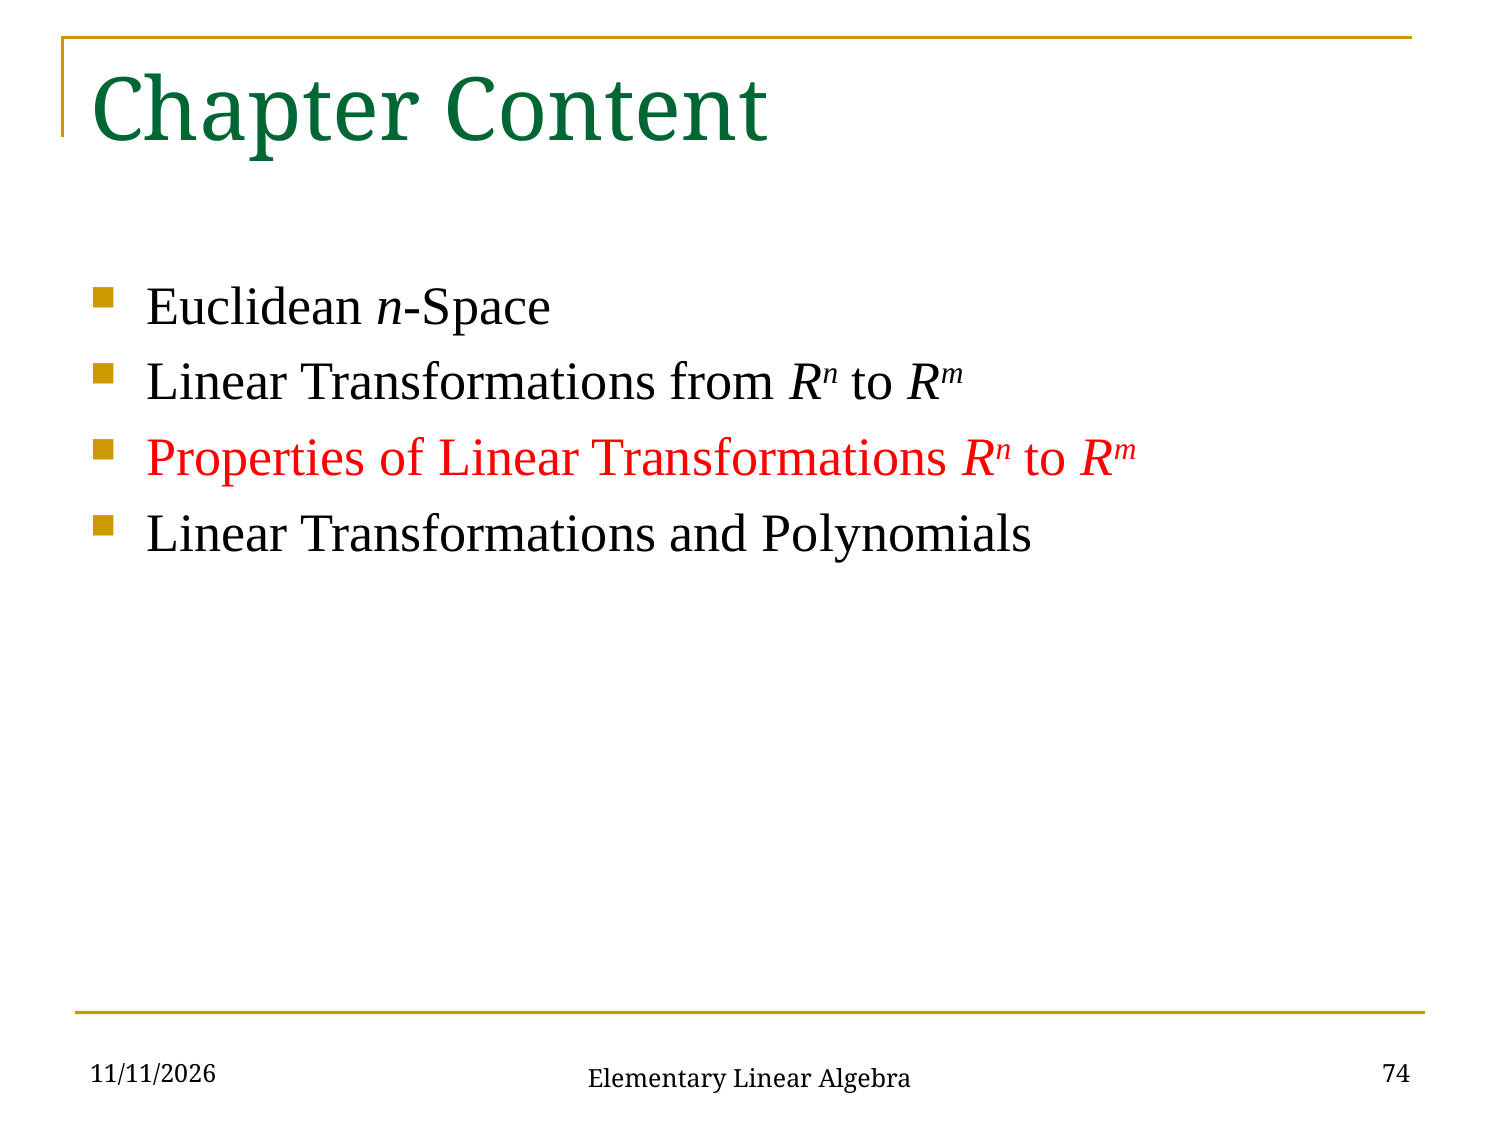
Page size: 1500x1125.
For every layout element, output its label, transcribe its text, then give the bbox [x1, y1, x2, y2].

footer Elementary Linear Algebra [512, 1024, 988, 1101]
title Chapter Content [75, 45, 1425, 233]
list Euclidean n-Space Linear Transformations from Rn to Rm Properties of Linear Transformations Rn to Rm Linear Transformations and Polynomials [75, 262, 1425, 1006]
slide_number 74 [1074, 1023, 1426, 1100]
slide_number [74, 1023, 426, 1100]
